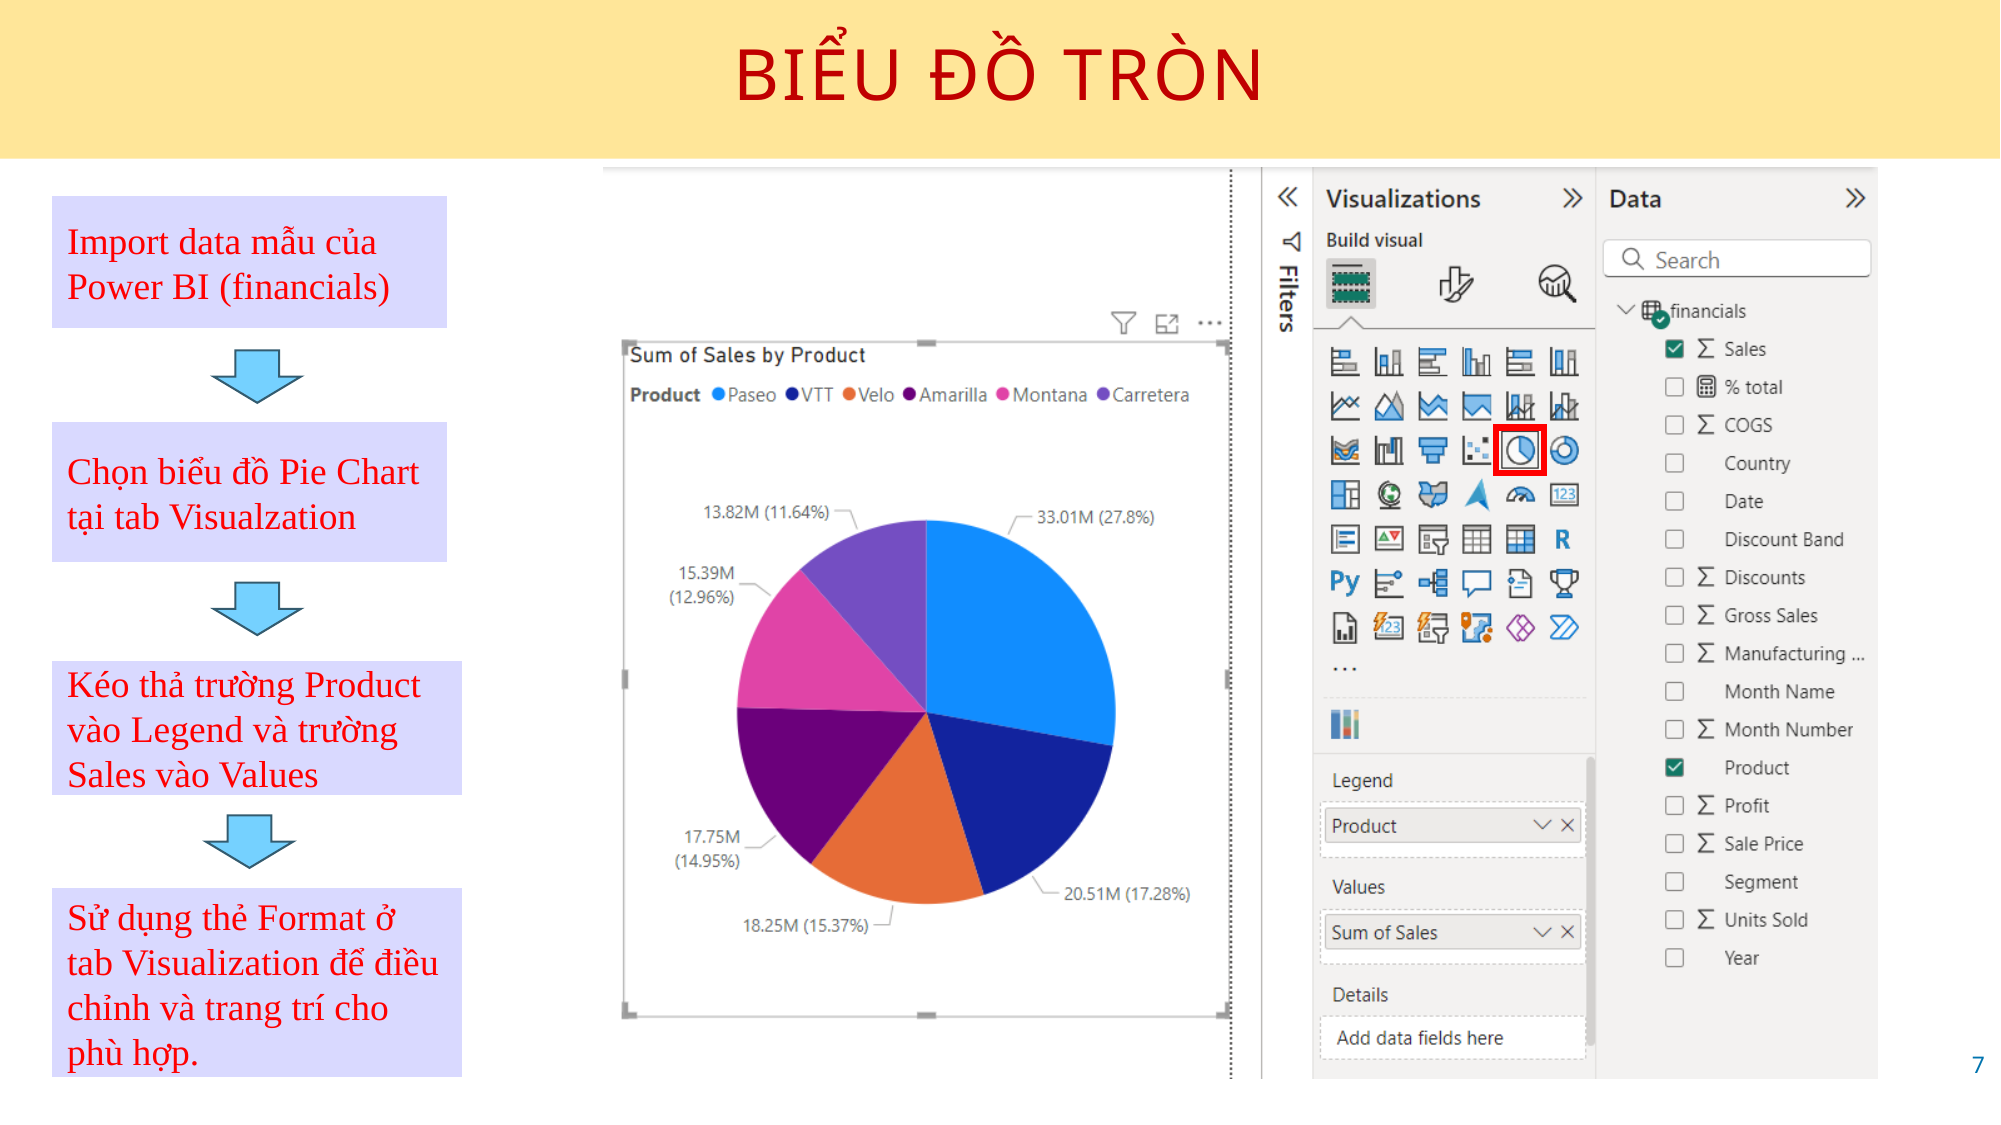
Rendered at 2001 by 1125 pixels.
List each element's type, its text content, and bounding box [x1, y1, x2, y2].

slide_number 7 [1550, 1036, 2000, 1097]
text_box Kéo thả trường Product vào Legend và trường Sales vào Values [51, 660, 463, 796]
text_box Sử dụng thẻ Format ở tab Visualization để điều chỉnh và trang trí cho phù hợp. [51, 887, 463, 1078]
text_box Chọn biểu đồ Pie Chart tại tab Visualzation [51, 421, 448, 563]
text_box Import data mẫu của Power BI (financials) [51, 195, 448, 329]
text_box [209, 581, 305, 637]
title BIỂU ĐỒ TRÒN [0, 0, 2000, 159]
text_box [202, 814, 297, 870]
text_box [602, 167, 1878, 1079]
text_box [209, 349, 305, 405]
